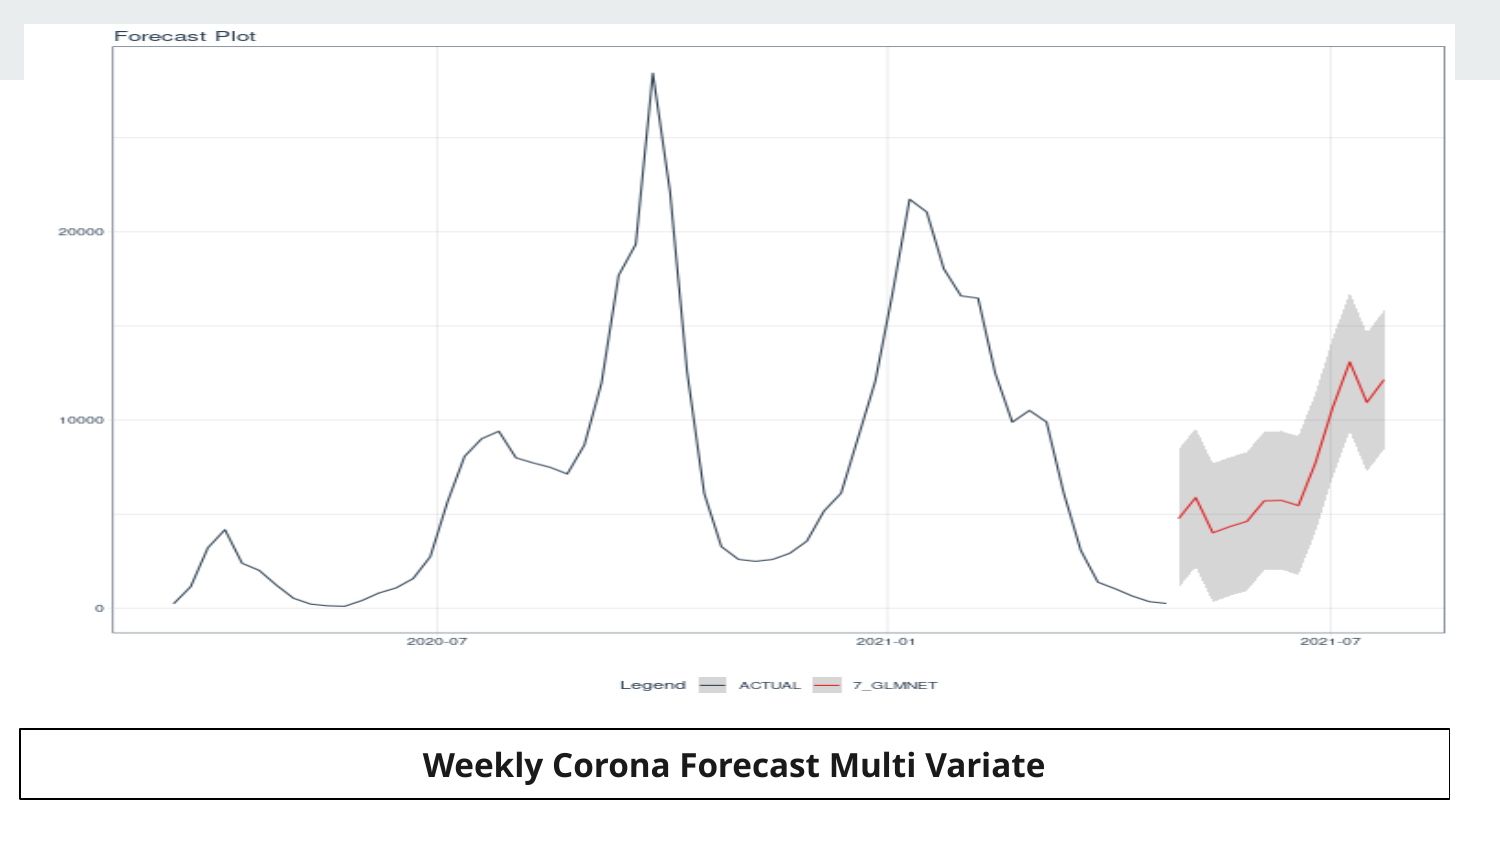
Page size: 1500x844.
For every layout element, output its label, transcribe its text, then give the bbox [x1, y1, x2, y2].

text_box Weekly Corona Forecast Multi Variate [19, 729, 1450, 800]
picture [24, 24, 1455, 705]
